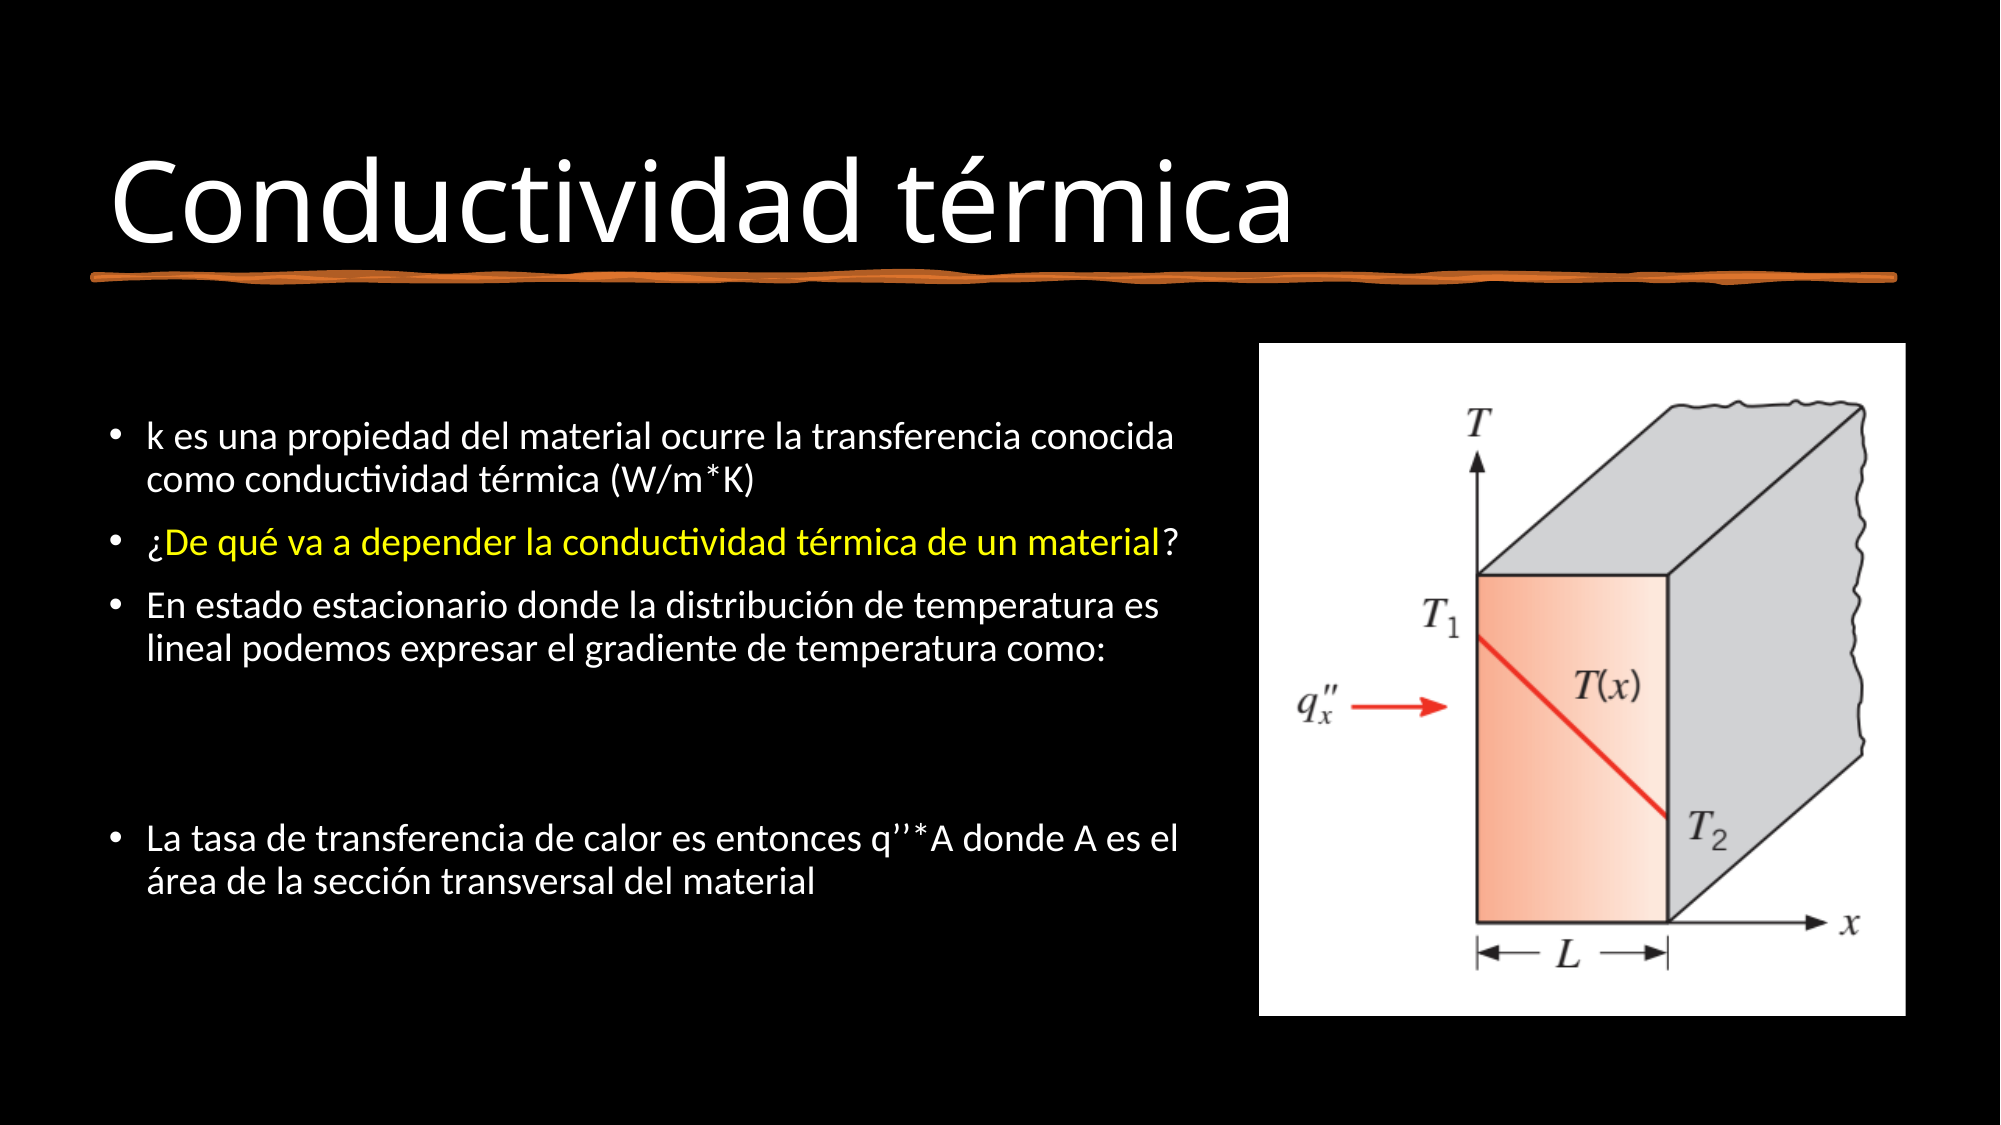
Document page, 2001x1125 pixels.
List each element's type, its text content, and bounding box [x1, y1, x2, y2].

title Conductividad térmica [93, 39, 1902, 275]
text_box [0, 0, 2000, 1125]
picture [1259, 343, 1906, 1016]
text_box [92, 271, 1895, 283]
